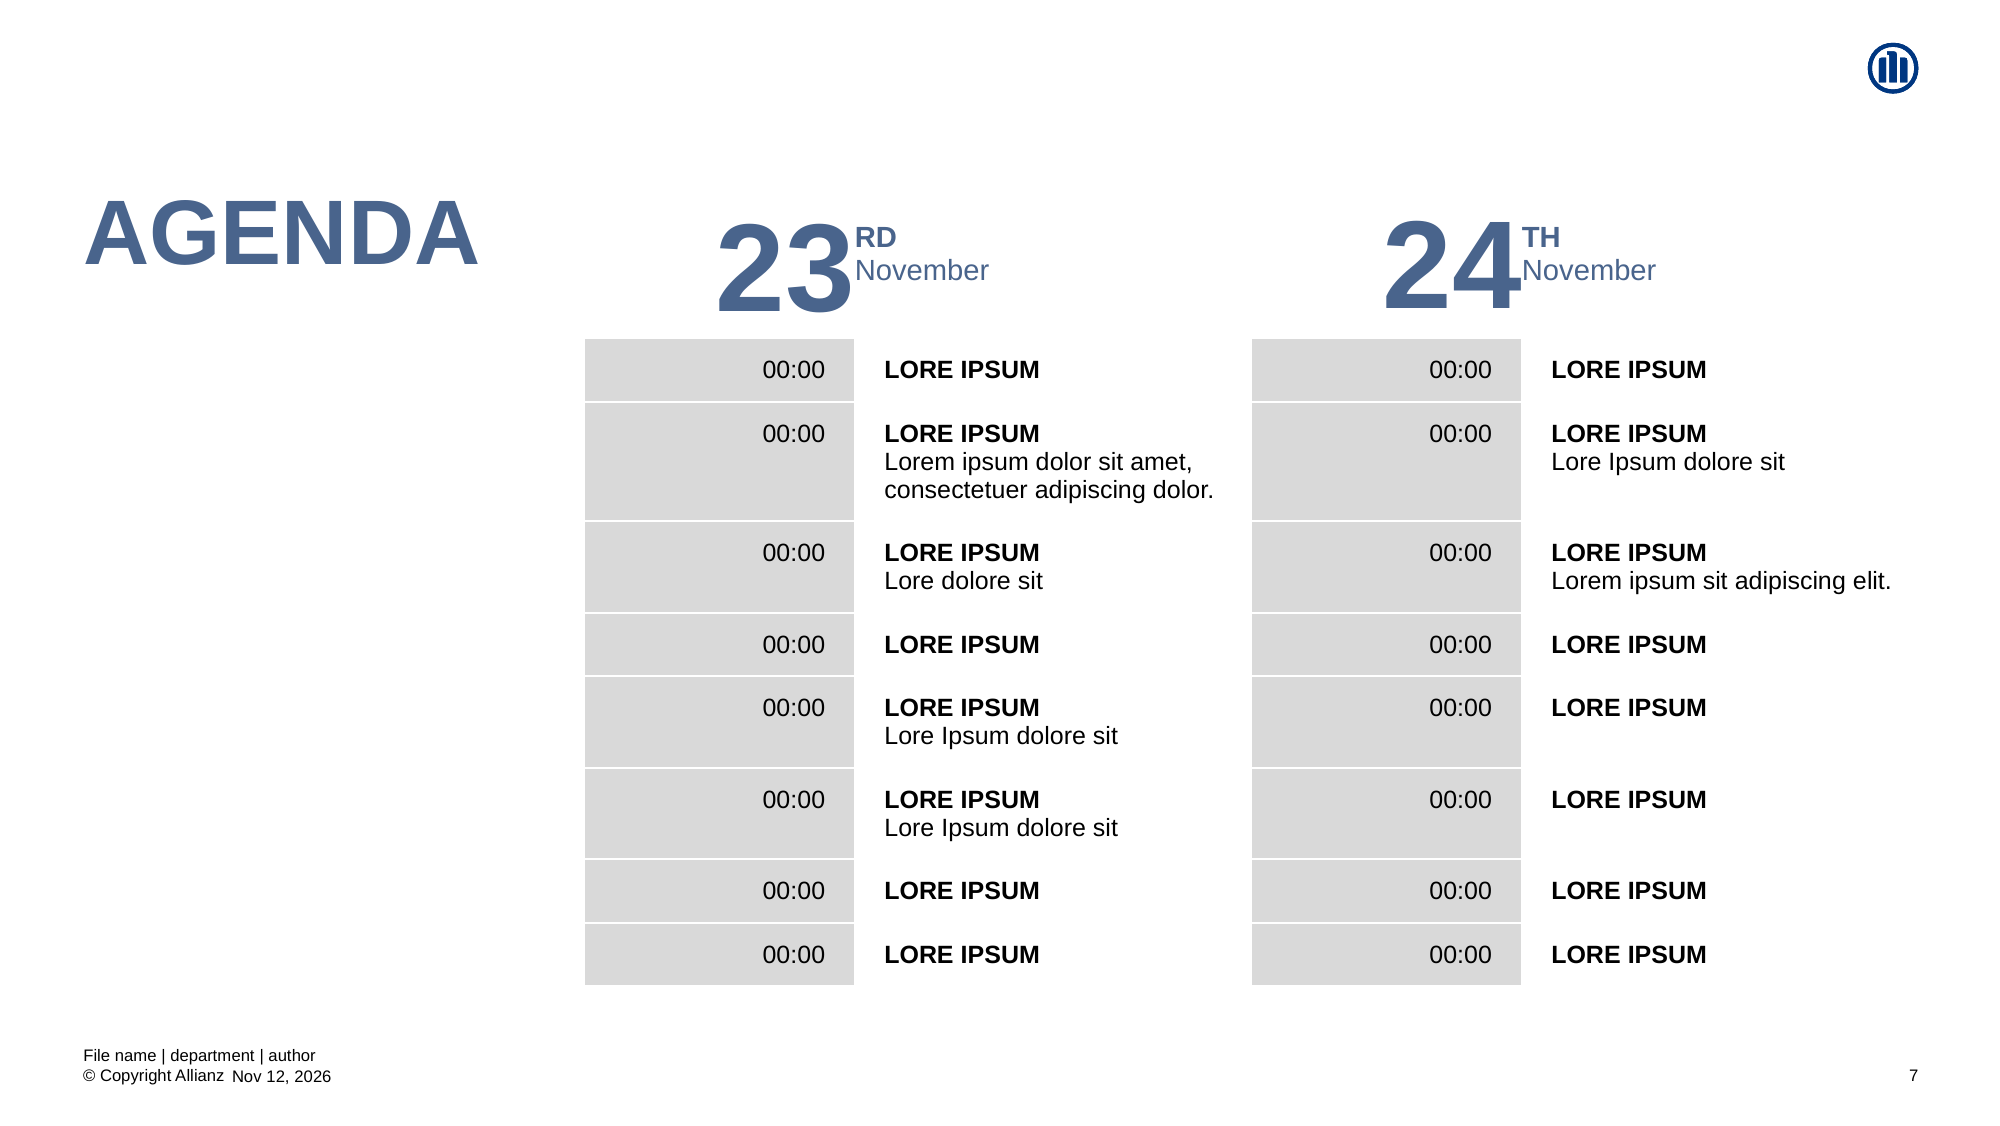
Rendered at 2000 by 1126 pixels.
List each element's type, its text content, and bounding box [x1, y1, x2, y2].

table_cell Lore Ipsum Lorem ipsum dolor sit amet, consectetuer adipiscing dolor. [856, 403, 1250, 520]
title Agenda [83, 126, 585, 847]
table_header 23 [585, 169, 855, 338]
table_cell 00:00 [585, 522, 854, 612]
table_cell 00:00 [585, 339, 854, 401]
table_cell 00:00 [1252, 677, 1521, 767]
table_cell 00:00 [585, 403, 854, 520]
table_cell Lore Ipsum [856, 339, 1250, 401]
table_cell Lore Ipsum [856, 924, 1250, 985]
table_cell Lore Ipsum [1523, 769, 1918, 858]
slide_number 7 [1834, 1065, 1919, 1126]
table_cell 00:00 [585, 924, 854, 985]
table_cell Lore Ipsum Lore Ipsum dolore sit [1523, 403, 1918, 520]
table_cell 00:00 [585, 860, 854, 922]
footer File name | department | author [83, 1044, 1004, 1066]
table_cell Lore Ipsum [856, 614, 1250, 675]
table_header RD November [855, 169, 1251, 338]
table_cell Lore Ipsum [1523, 677, 1918, 767]
table_cell 00:00 [585, 769, 854, 858]
table_cell 00:00 [1252, 614, 1521, 675]
table_cell 00:00 [1252, 339, 1521, 401]
table_cell Lore Ipsum [1523, 614, 1918, 675]
table_header 24 [1251, 169, 1522, 338]
table_header TH November [1522, 169, 1918, 338]
table_cell 00:00 [1252, 403, 1521, 520]
table_cell Lore Ipsum Lore Ipsum dolore sit [856, 677, 1250, 767]
table_cell Lore Ipsum [1523, 924, 1918, 985]
table_cell 00:00 [1252, 769, 1521, 858]
table_cell Lore Ipsum [1523, 339, 1918, 401]
table_cell Lore Ipsum [856, 860, 1250, 922]
table_cell Lore Ipsum Lore dolore sit [856, 522, 1250, 612]
table_cell Lore Ipsum [1523, 860, 1918, 922]
table_cell 00:00 [1252, 924, 1521, 985]
table_cell 00:00 [1252, 860, 1521, 922]
table_cell 00:00 [585, 677, 854, 767]
table_cell Lore Ipsum Lore Ipsum dolore sit [856, 769, 1250, 858]
table_cell 00:00 [585, 614, 854, 675]
slide_number 19-Aug-20 [232, 1066, 447, 1086]
table_cell Lore Ipsum Lorem ipsum sit adipiscing elit. [1523, 522, 1918, 612]
table_cell 00:00 [1252, 522, 1521, 612]
